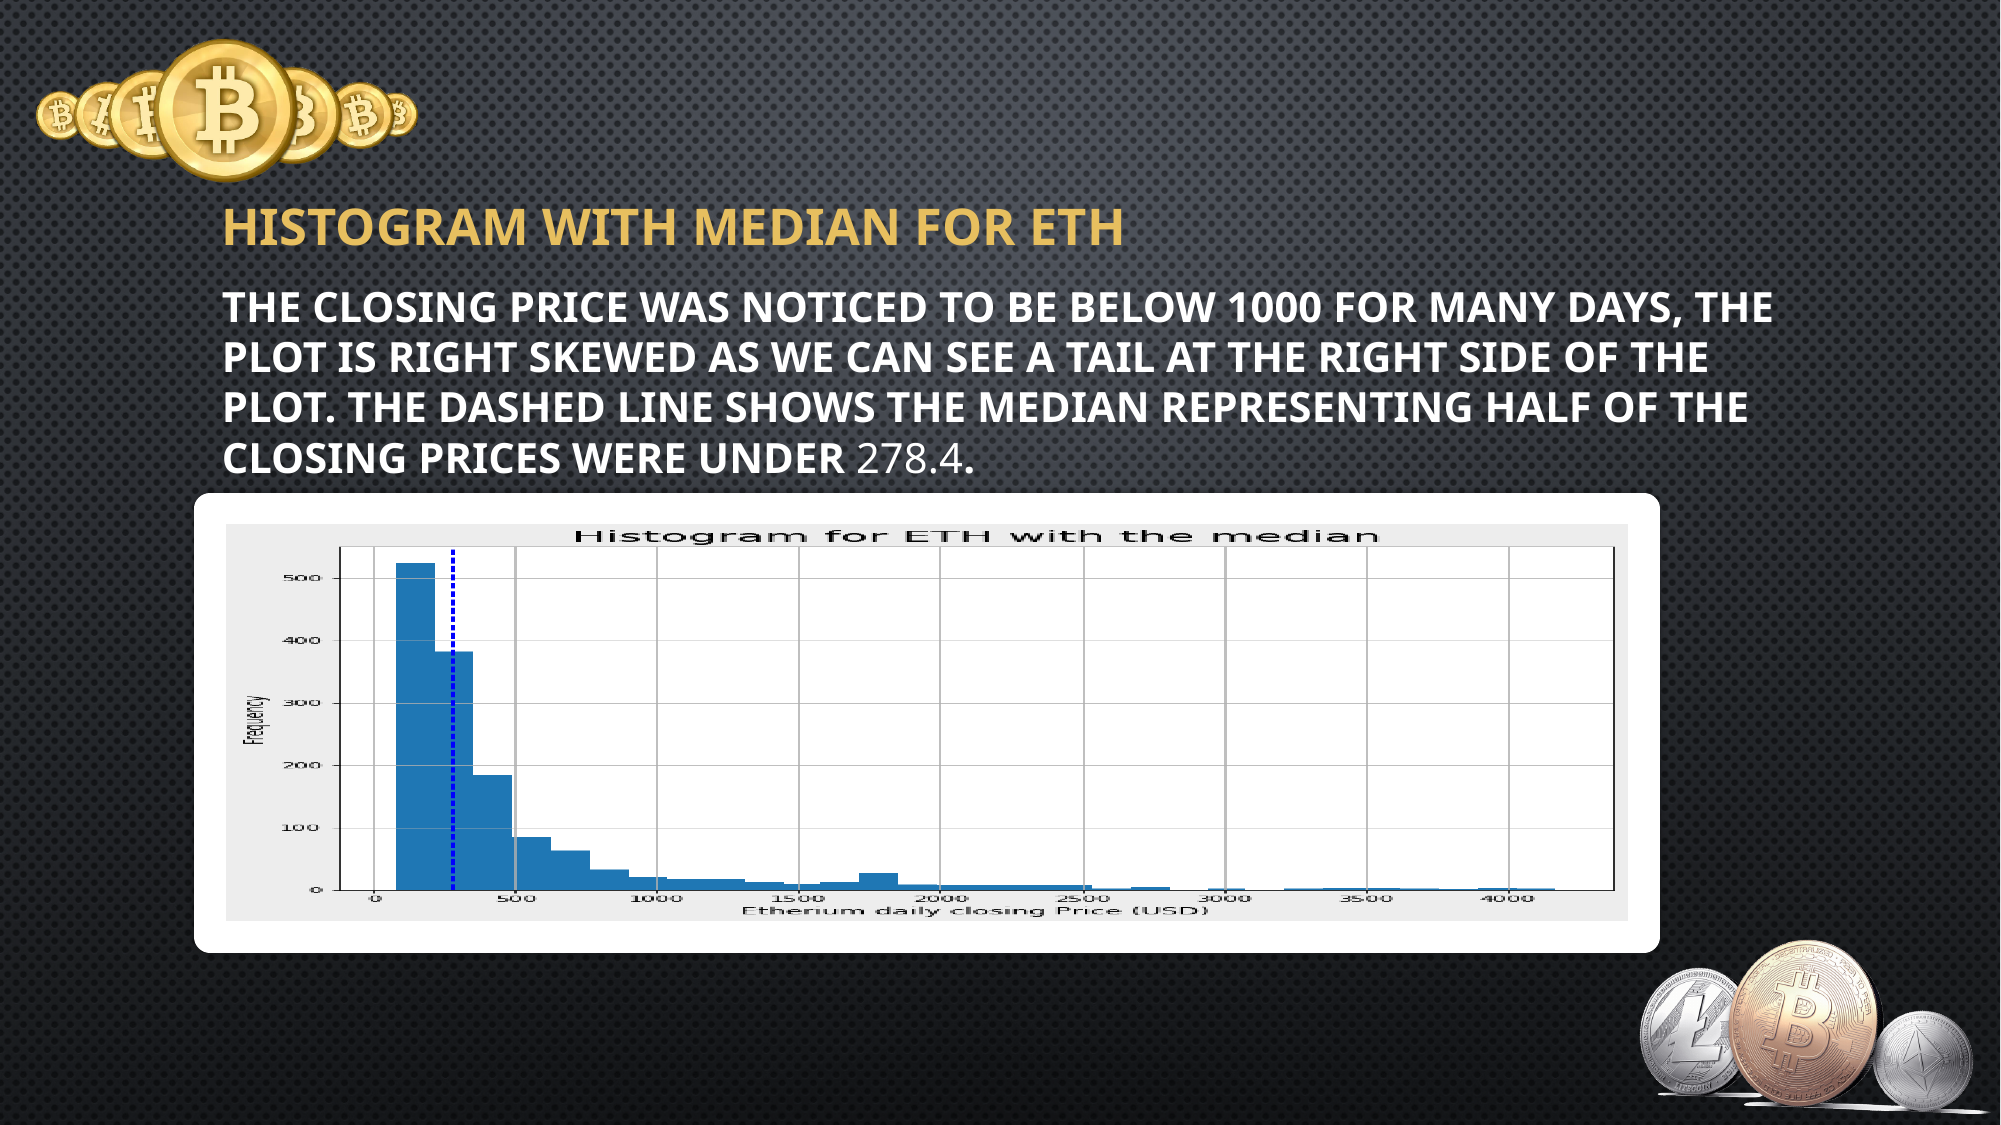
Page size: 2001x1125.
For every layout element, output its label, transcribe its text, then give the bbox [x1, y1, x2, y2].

text_box Histogram with median for ETH [206, 125, 1836, 264]
text_box The closing price was noticed to be below 1000 for many days, the plot is right skewed as we can see a tail at the right side of the plot. The dashed line shows the median representing half of the closing prices were under 278.4. [206, 273, 1838, 534]
picture [11, 18, 440, 211]
picture [225, 524, 1629, 922]
list [194, 950, 1639, 1019]
picture [1639, 939, 1991, 1114]
